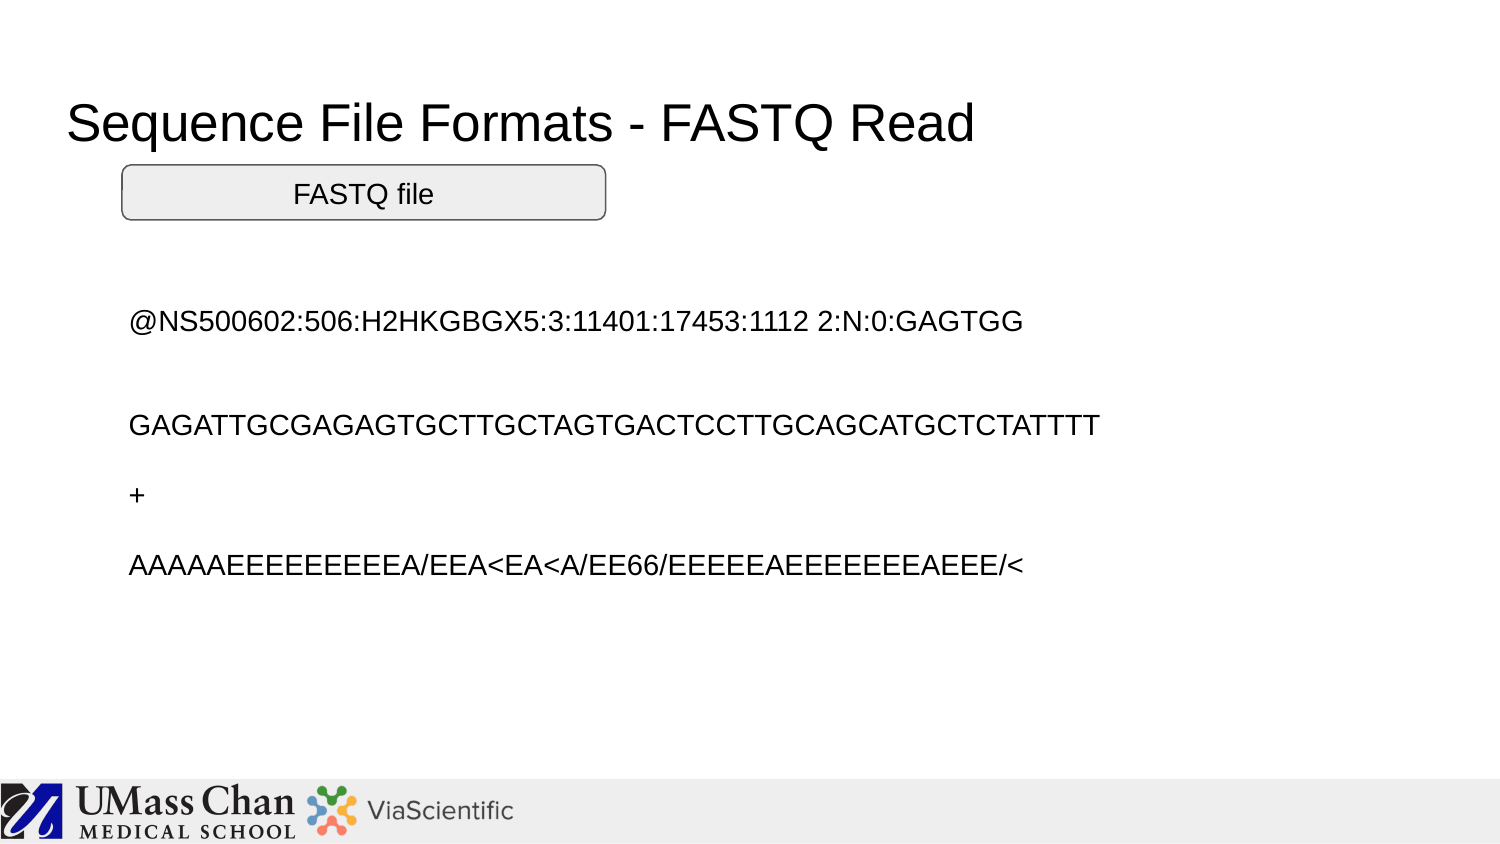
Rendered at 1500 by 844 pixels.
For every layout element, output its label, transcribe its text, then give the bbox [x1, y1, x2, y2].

picture [306, 783, 515, 840]
title Sequence File Formats - FASTQ Read [51, 72, 1449, 167]
text_box @NS500602:506:H2HKGBGX5:3:11401:17453:1112 2:N:0:GAGTGG GAGATTGCGAGAGTGCTTGCTAGTGACTCCTTGCAGCATGCTCTATTTT + AAAAAEEEEEEEEEA/EEA<EA<A/EE66/EEEEEAEEEEEEEAEEE/< [113, 286, 1500, 597]
text_box FASTQ file [121, 164, 606, 220]
picture [0, 783, 296, 839]
